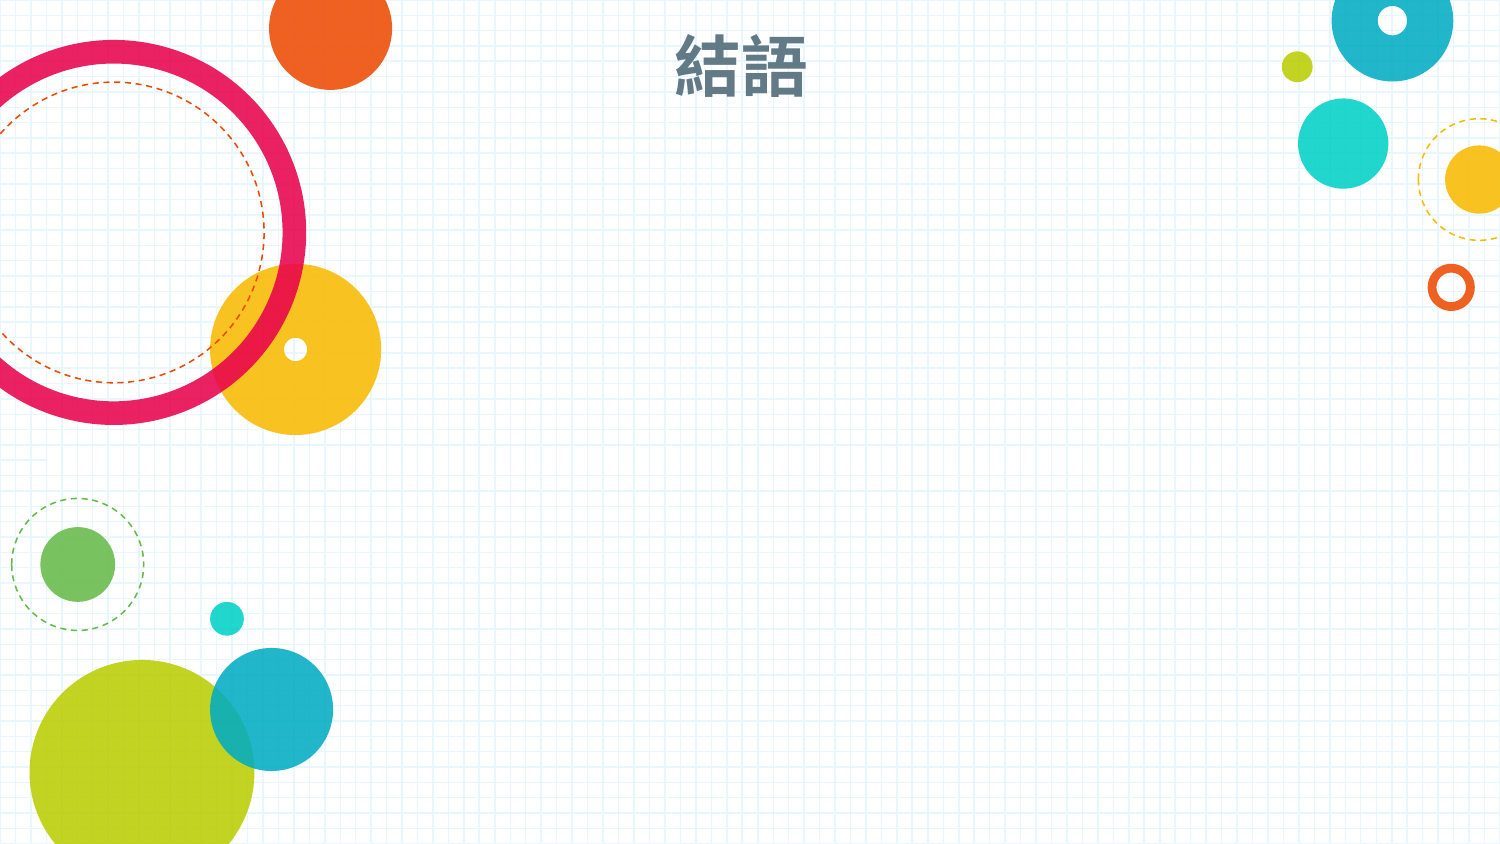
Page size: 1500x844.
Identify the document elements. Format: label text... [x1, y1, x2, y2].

text_box 結語 [308, 14, 1175, 120]
